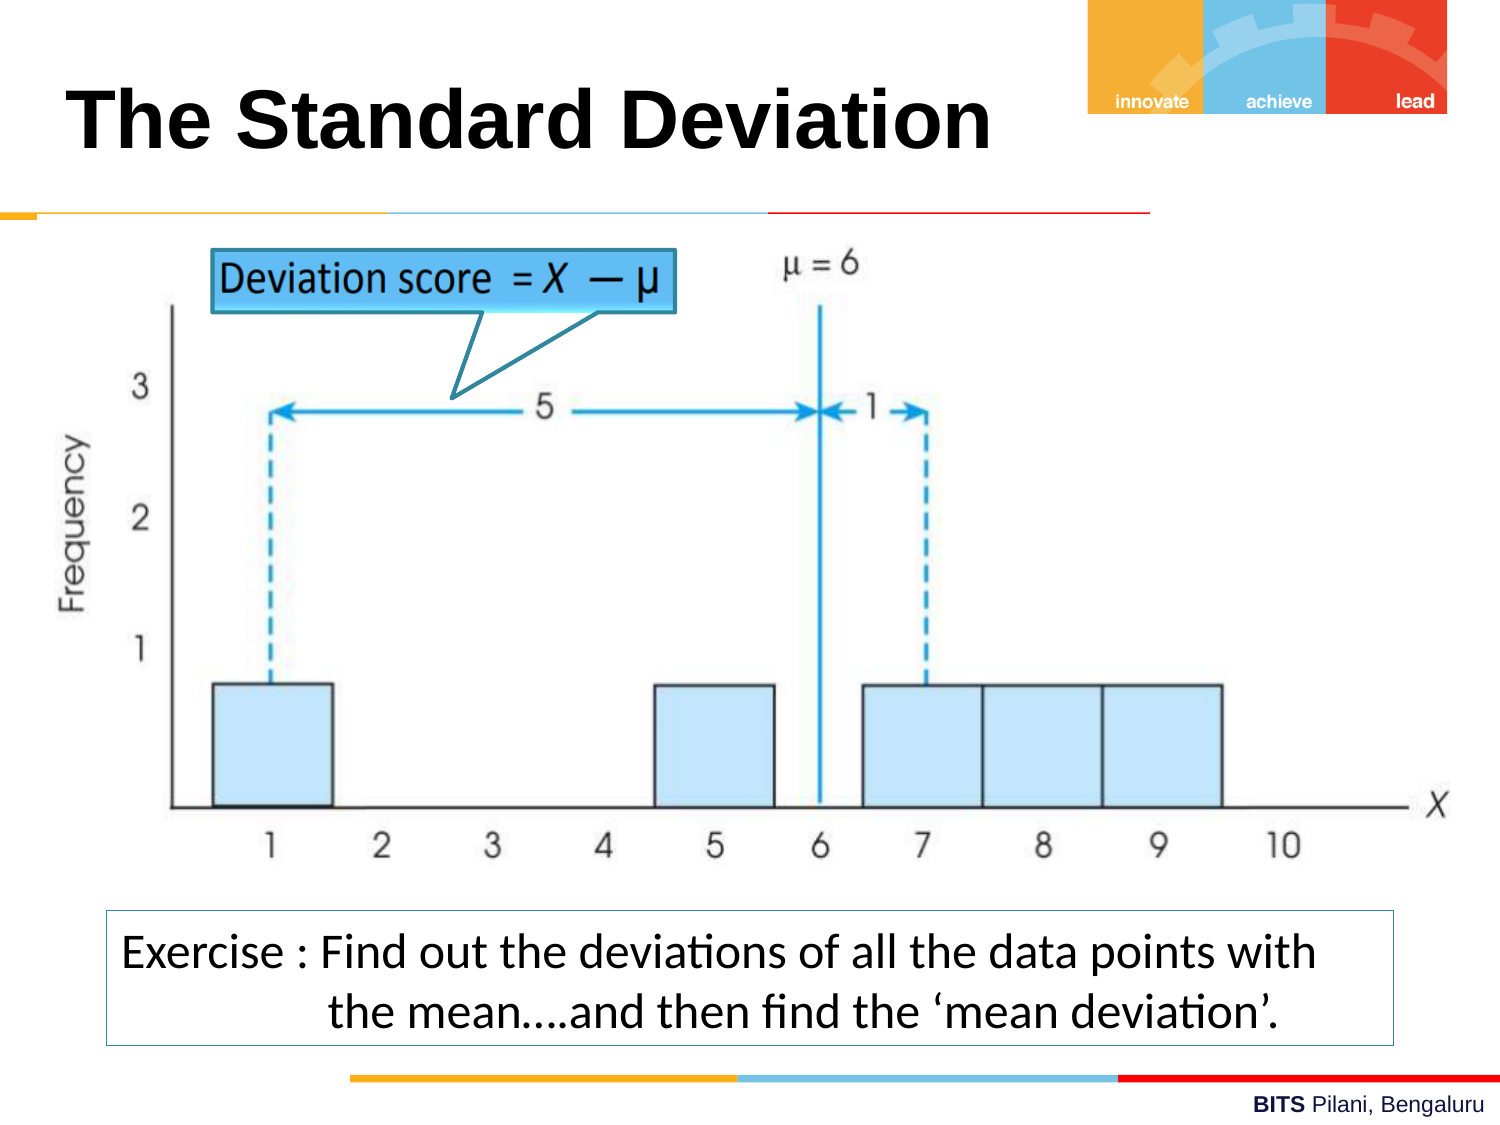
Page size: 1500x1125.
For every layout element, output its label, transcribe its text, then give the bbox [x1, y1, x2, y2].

picture [37, 213, 1463, 912]
title The Standard Deviation [64, 45, 1069, 185]
text_box Exercise : Find out the deviations of all the data points with the mean….and then find the ‘mean deviation’. [106, 919, 1394, 1046]
picture [1087, 0, 1448, 114]
